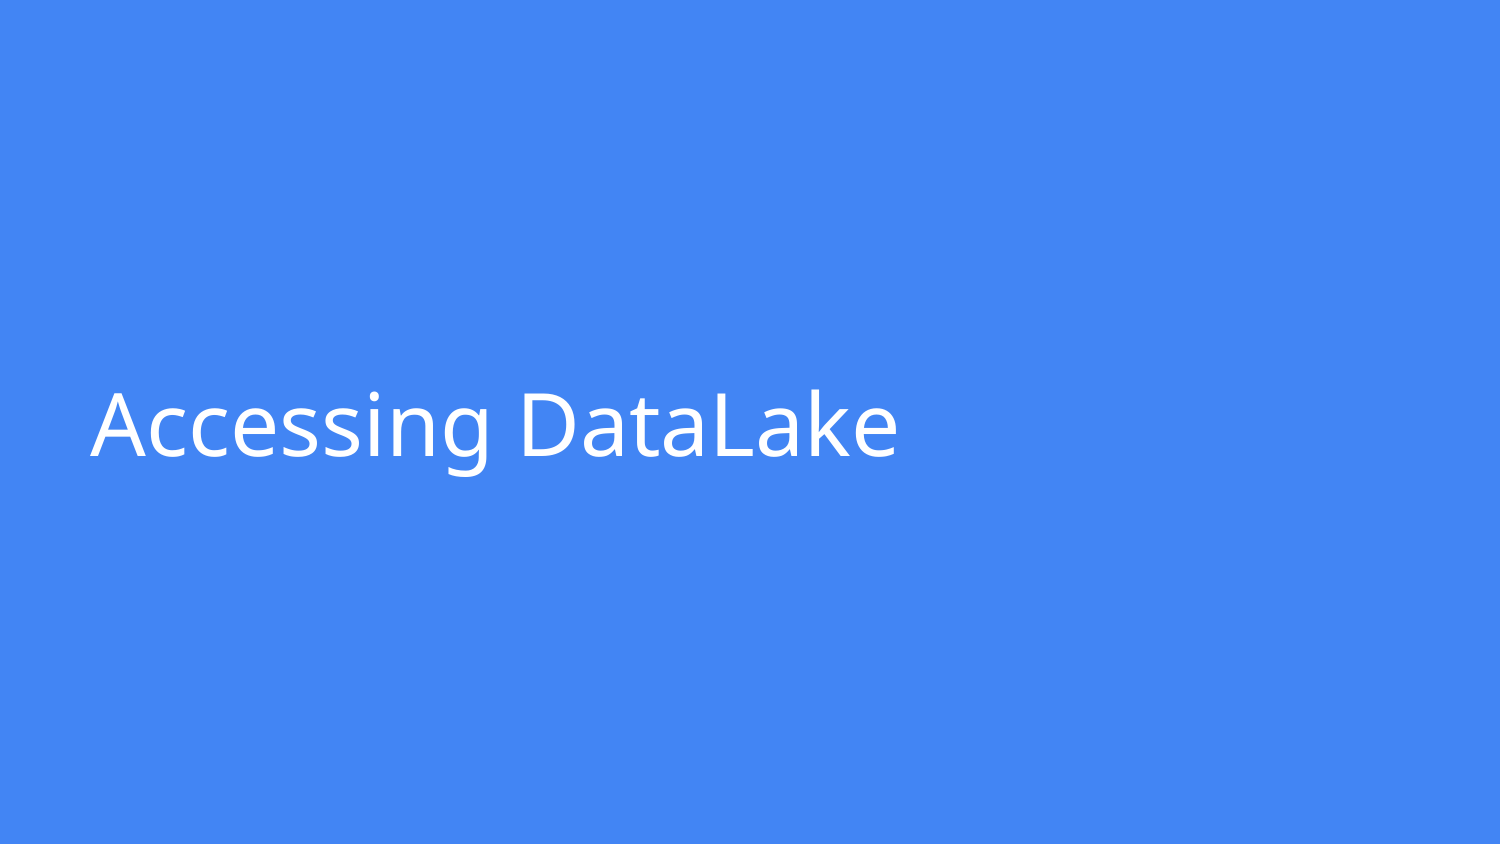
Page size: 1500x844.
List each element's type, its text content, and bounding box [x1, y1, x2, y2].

title Accessing DataLake [75, 338, 1425, 505]
